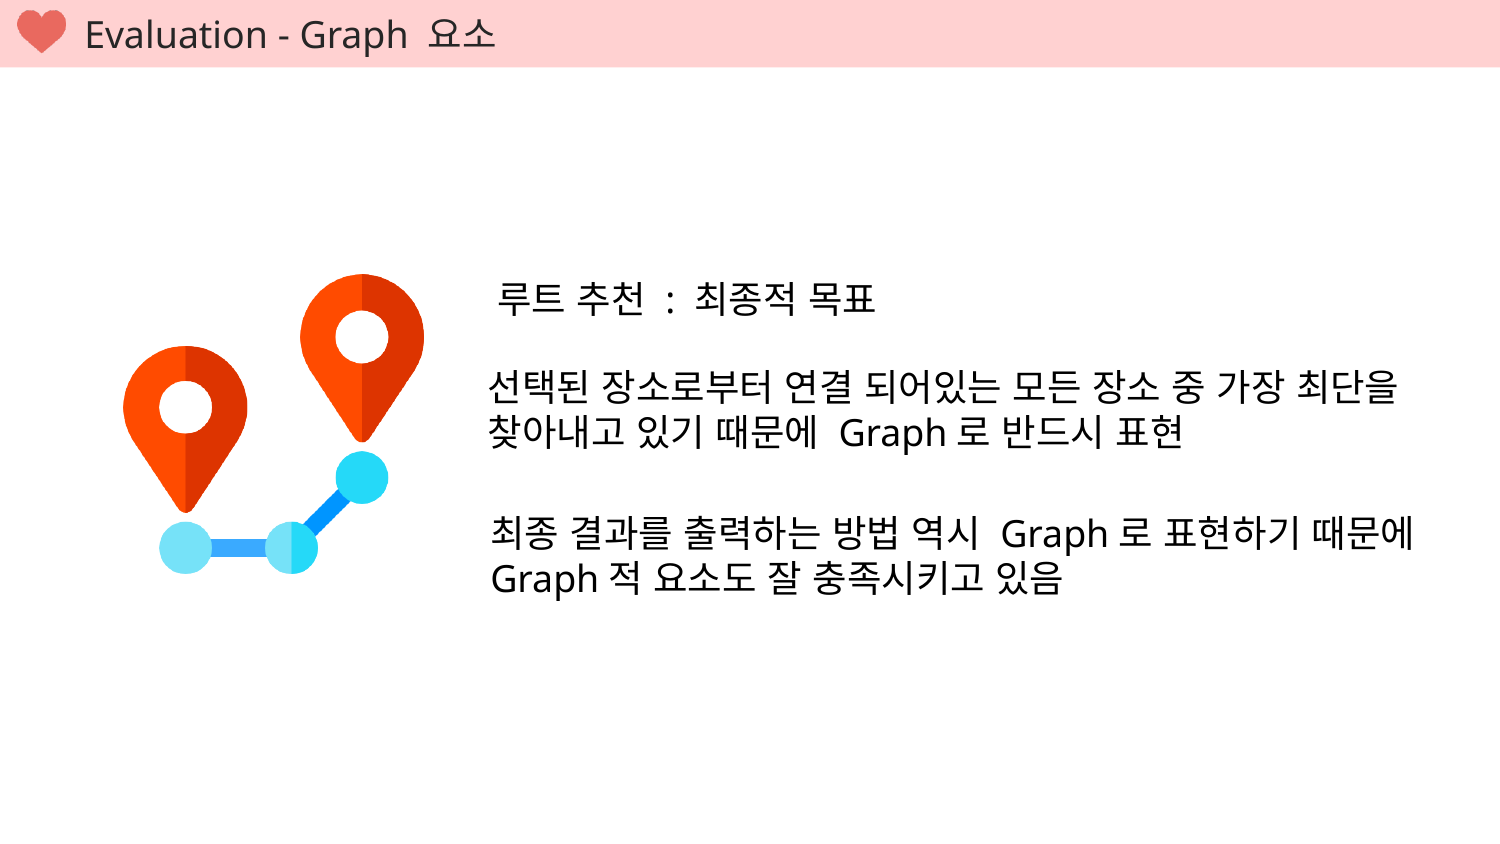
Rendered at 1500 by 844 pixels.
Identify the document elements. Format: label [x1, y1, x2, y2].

text_box [0, 0, 1500, 70]
text_box [17, 3, 522, 65]
text_box [123, 268, 1466, 610]
